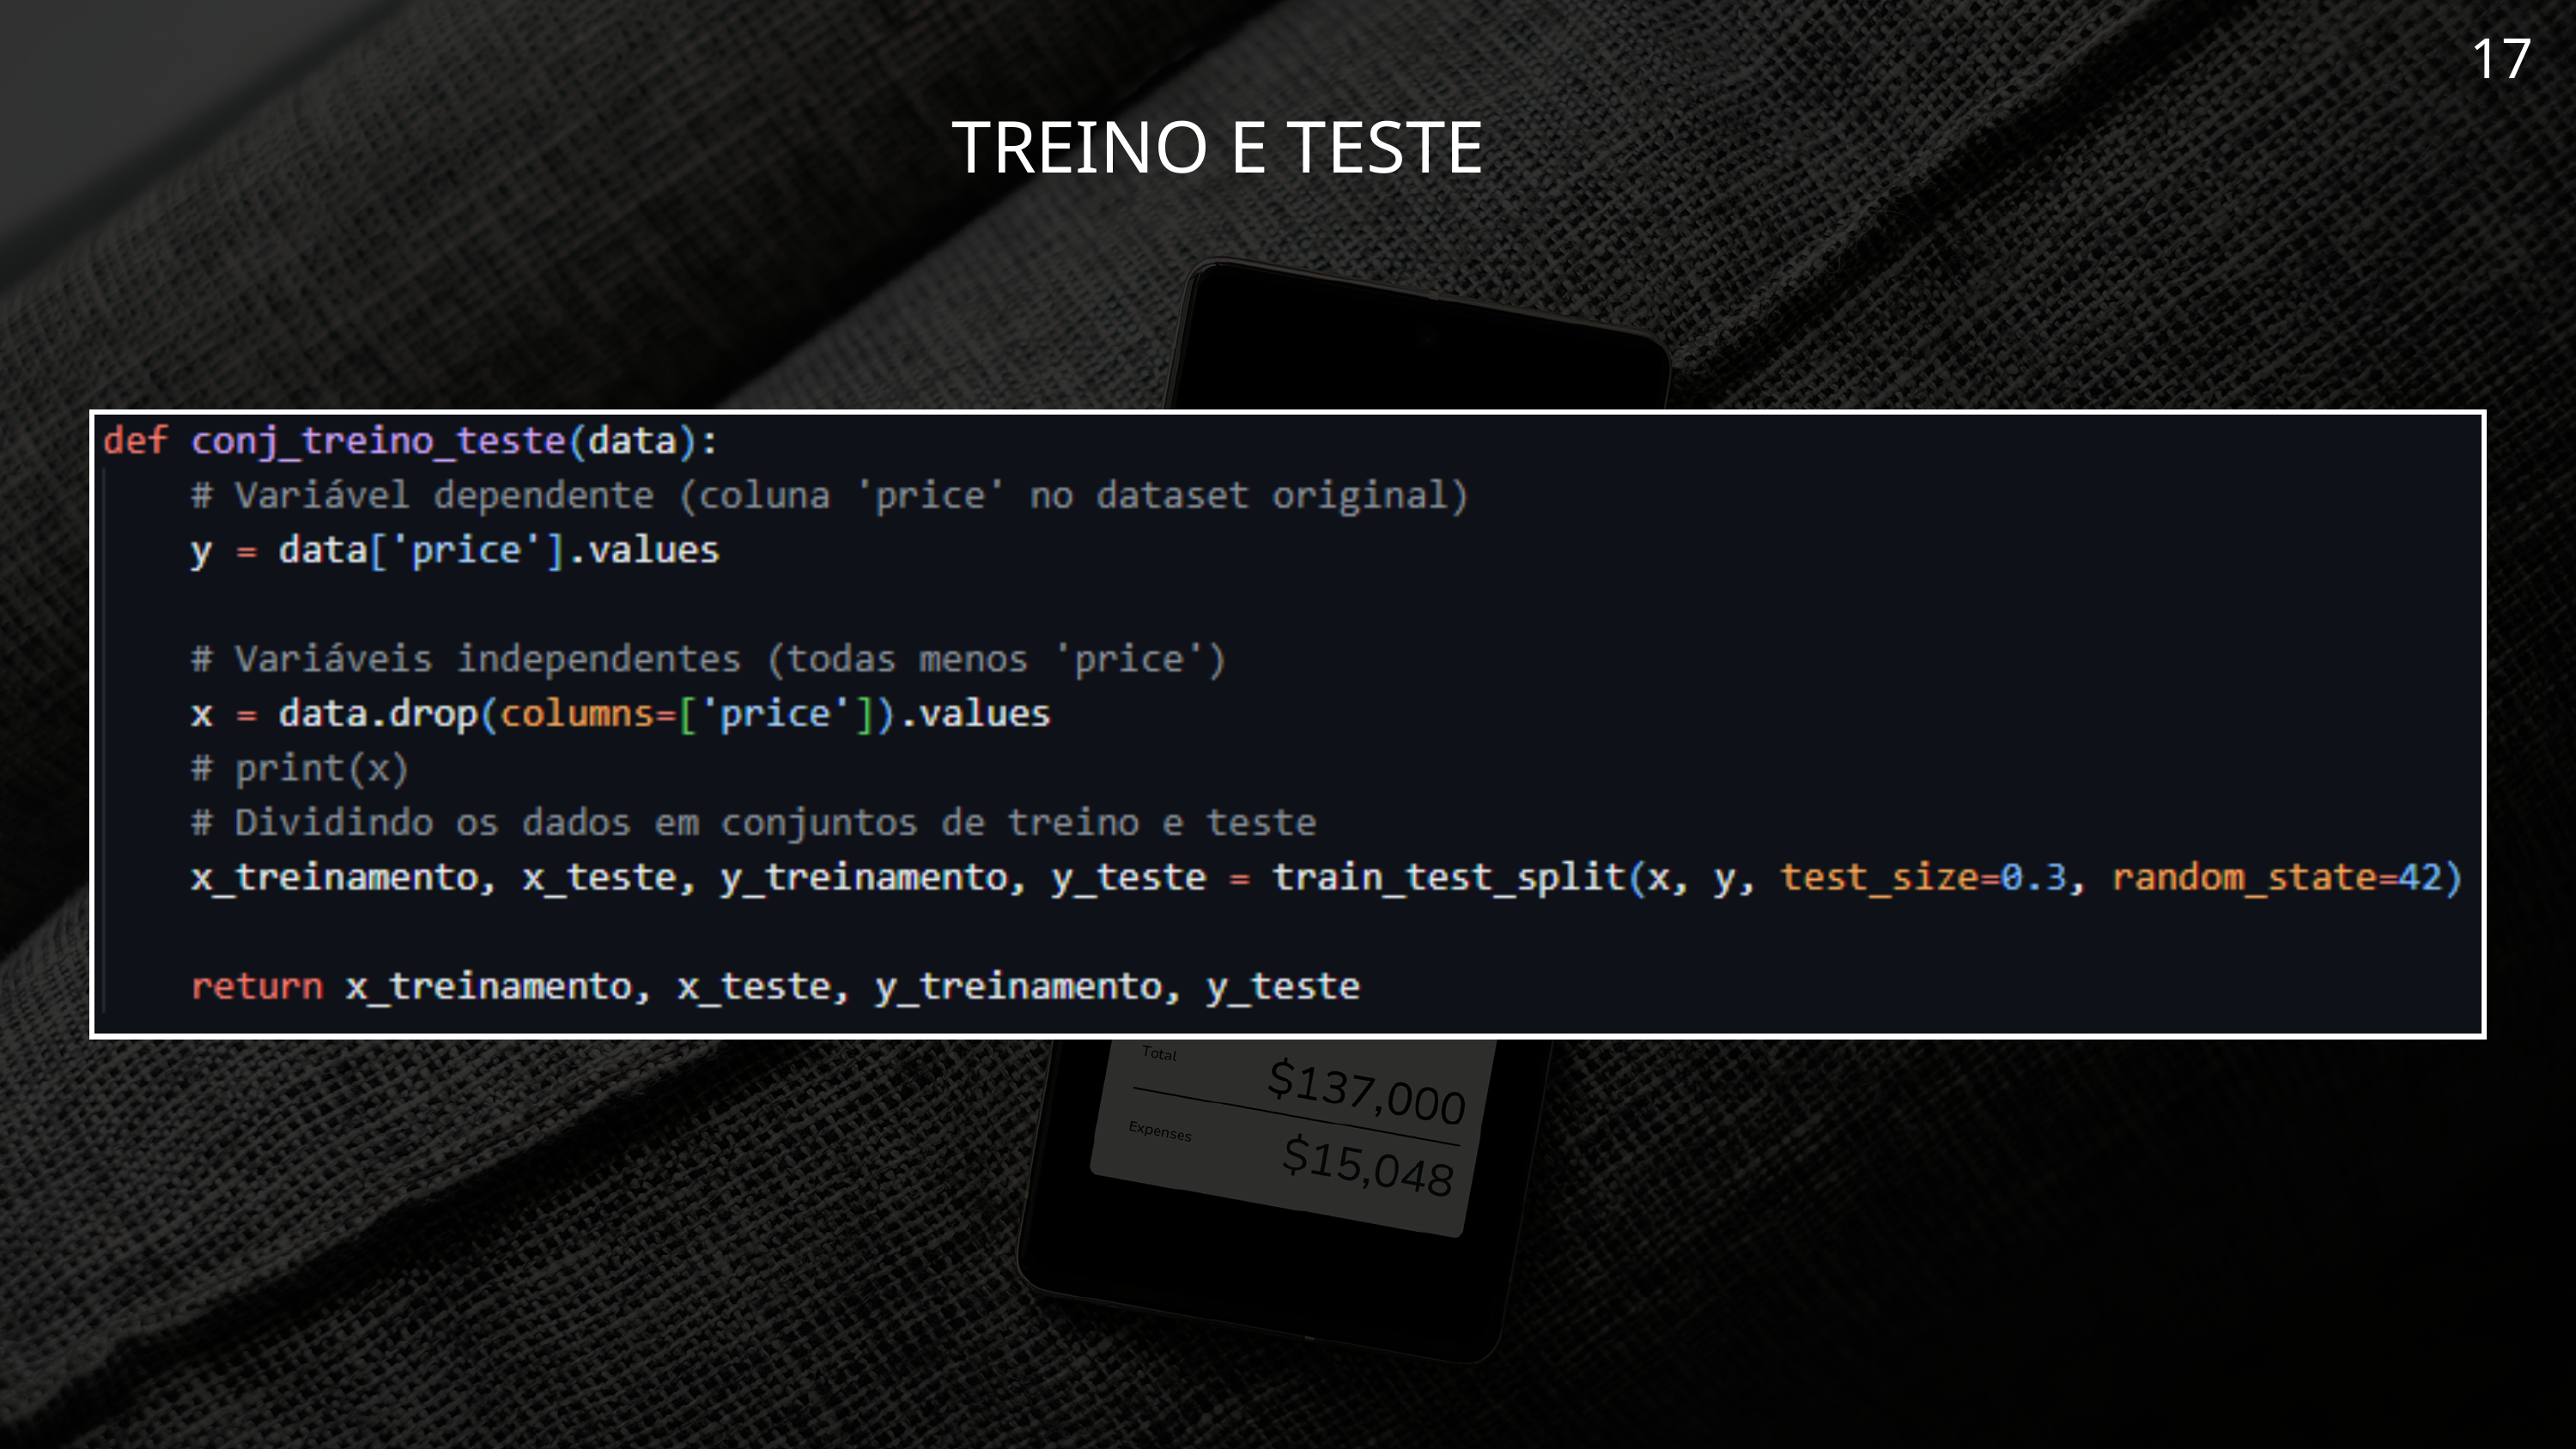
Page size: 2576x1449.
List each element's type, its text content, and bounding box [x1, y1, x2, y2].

text_box 17 [2470, 11, 2534, 89]
text_box [92, 411, 2484, 1037]
text_box TREINO E TESTE [951, 105, 1571, 187]
text_box [0, 0, 2576, 1449]
